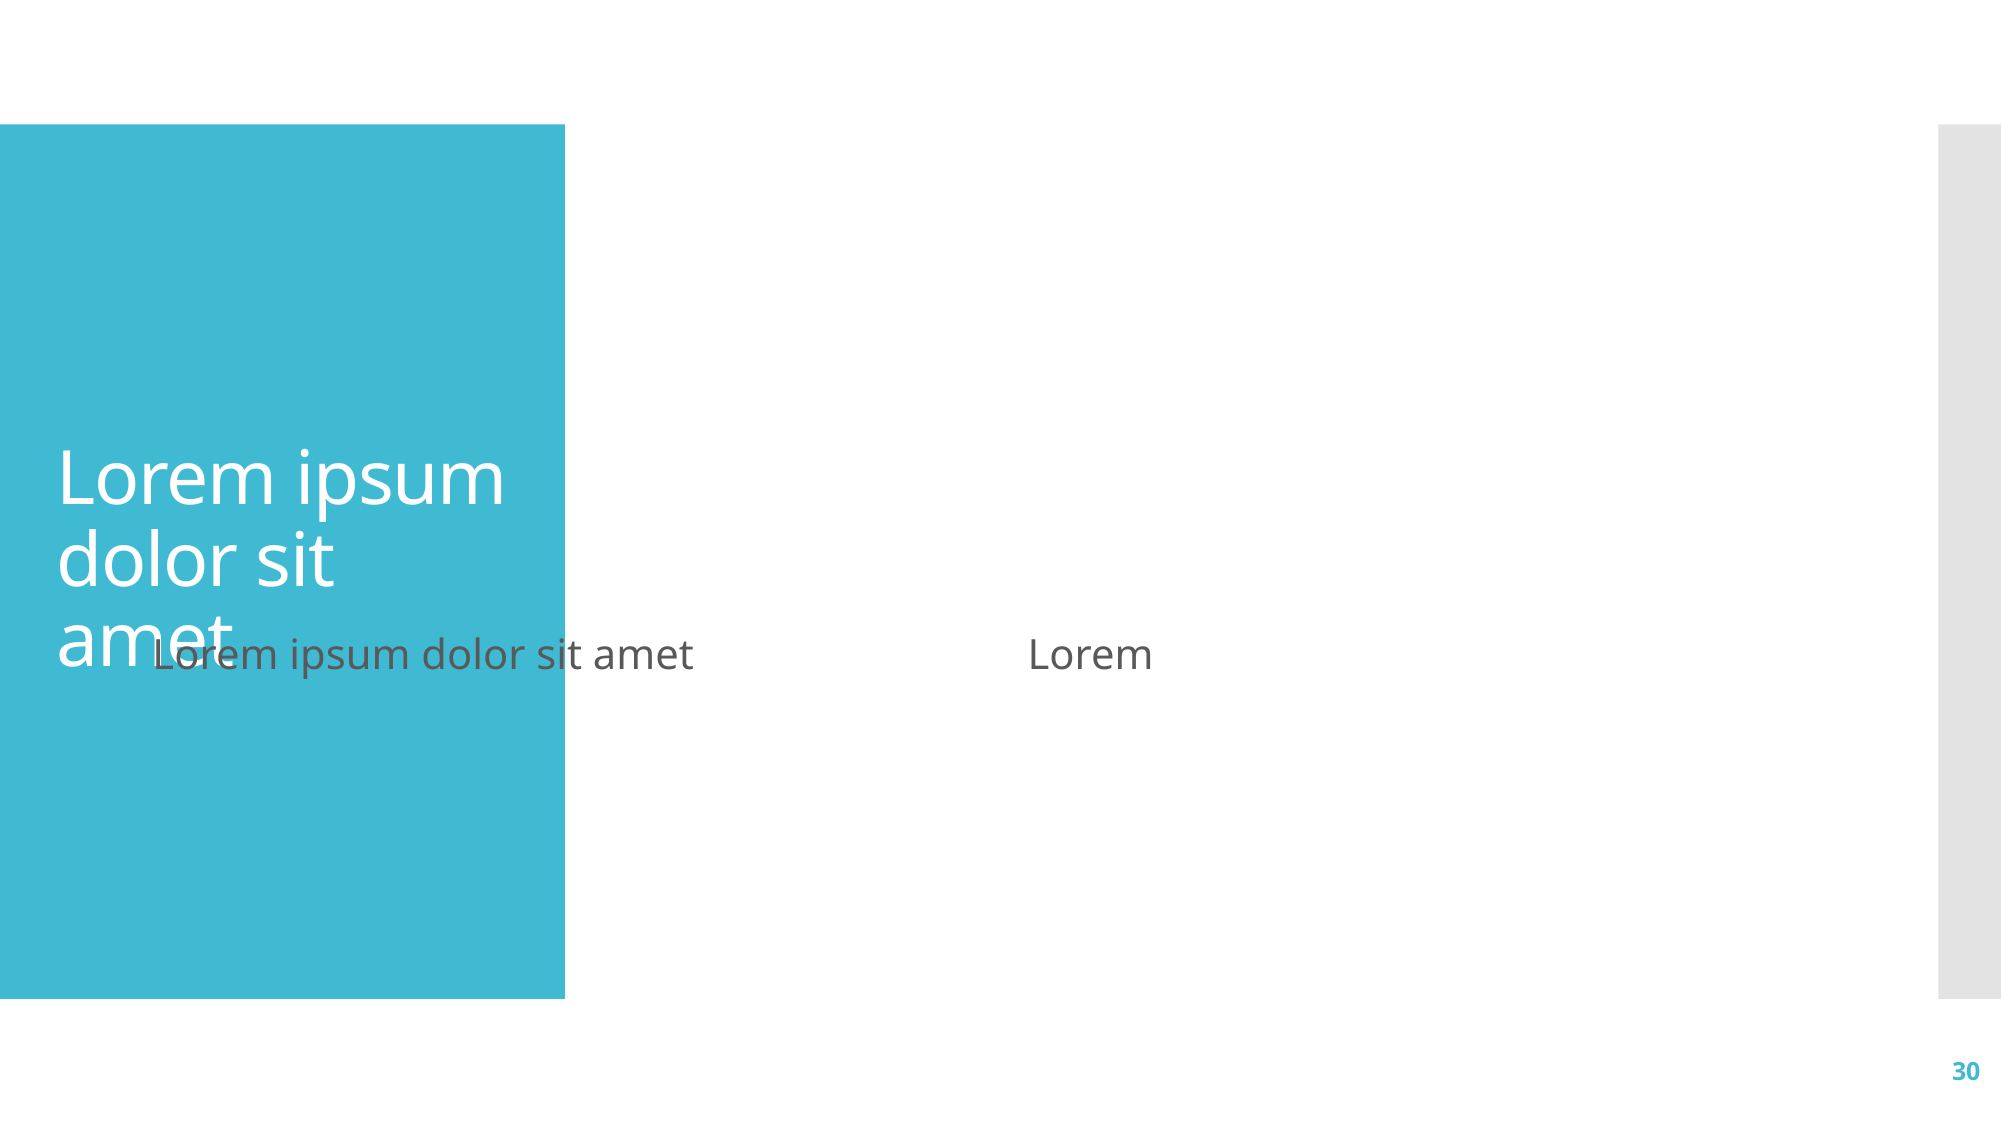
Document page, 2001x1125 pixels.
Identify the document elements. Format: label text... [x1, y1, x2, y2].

list Lorem [1012, 299, 1863, 1014]
title Lorem ipsum dolor sit amet [41, 184, 525, 940]
list Lorem ipsum dolor sit amet [137, 299, 988, 1014]
slide_number 30 [1744, 1042, 1996, 1103]
